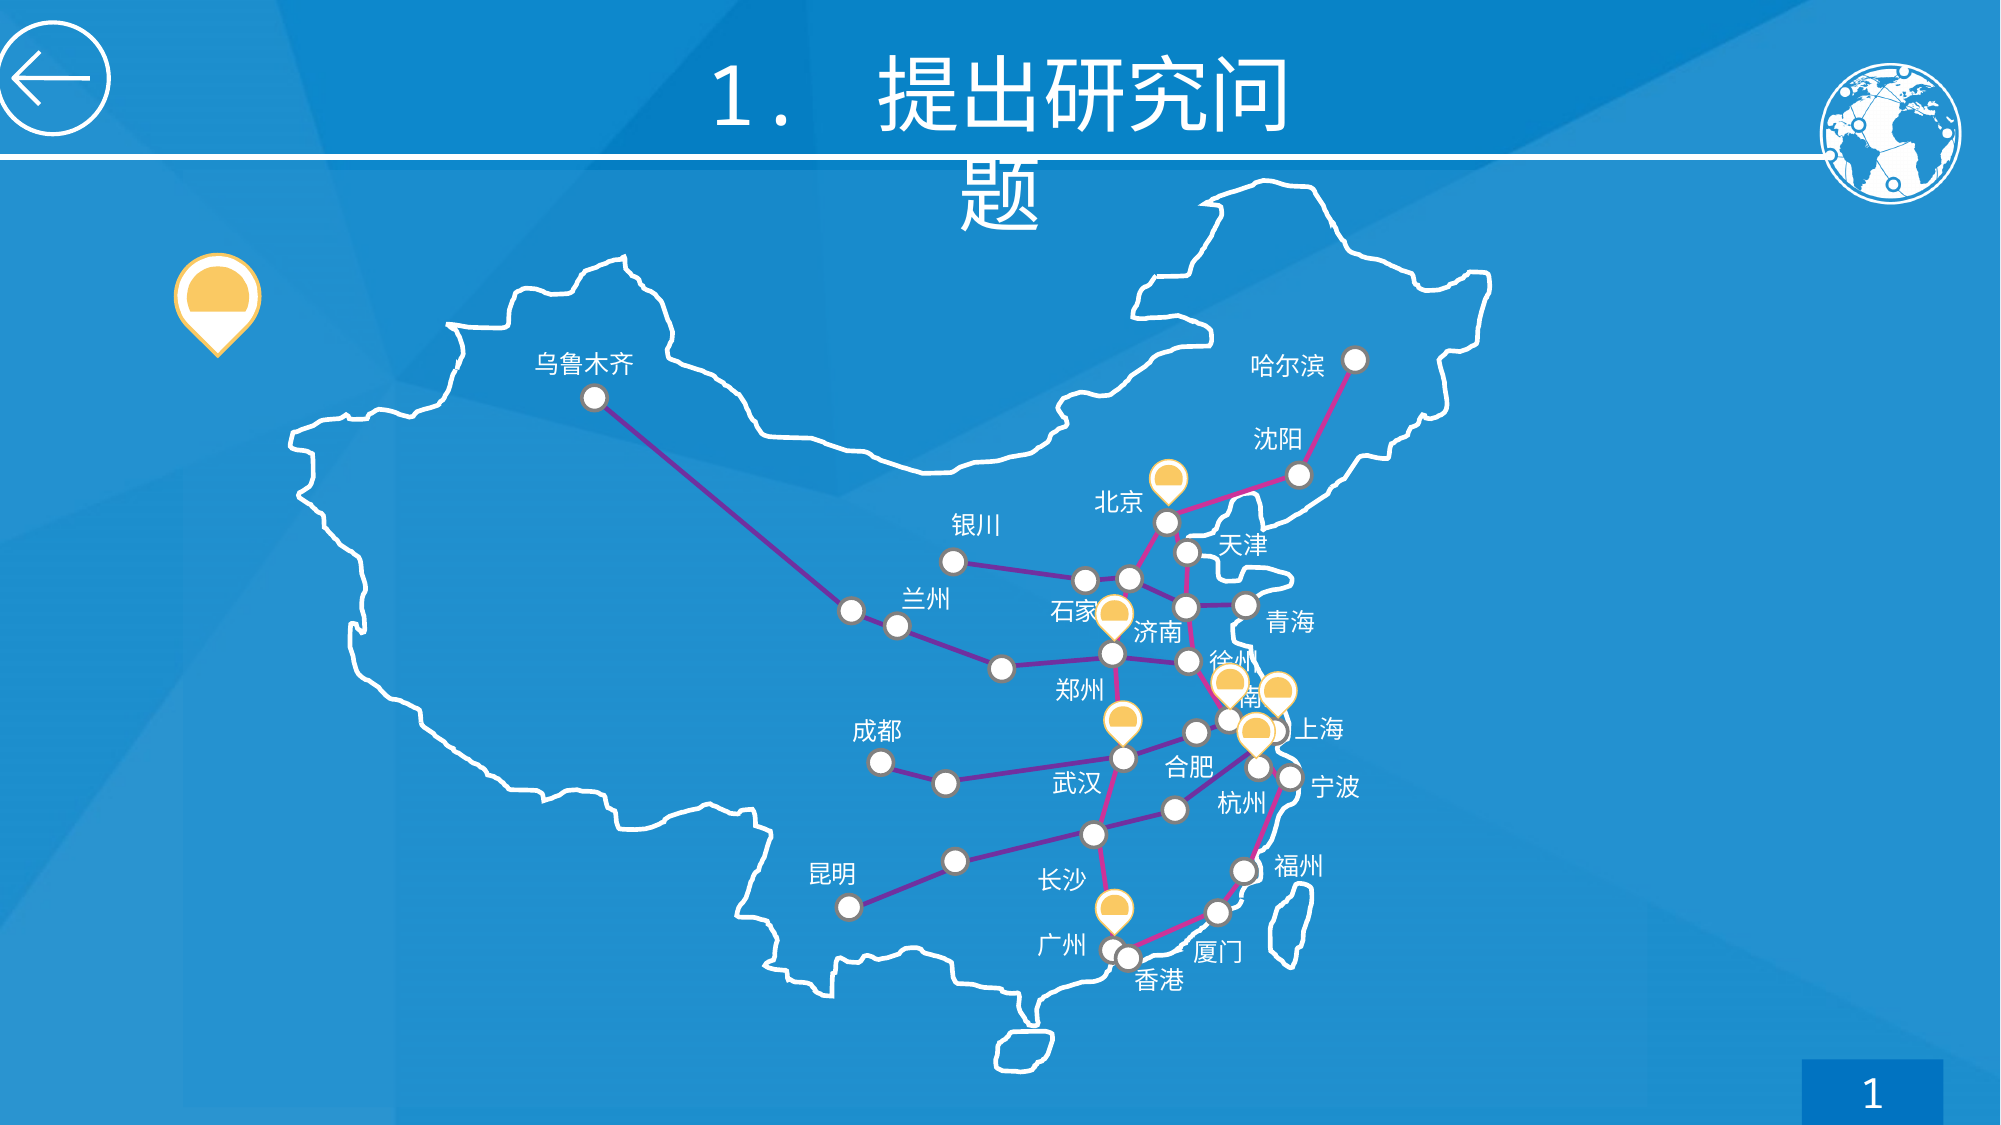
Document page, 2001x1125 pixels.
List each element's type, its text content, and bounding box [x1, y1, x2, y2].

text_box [1208, 660, 1252, 711]
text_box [290, 180, 1490, 1072]
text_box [1146, 456, 1191, 507]
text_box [1092, 886, 1137, 937]
text_box 1 [1801, 1059, 1944, 1125]
text_box [0, 20, 111, 137]
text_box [1234, 709, 1279, 760]
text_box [1101, 698, 1145, 748]
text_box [1256, 669, 1300, 719]
text_box [182, 169, 1649, 1108]
text_box 1. 提出研究问题 [663, 35, 1337, 141]
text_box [169, 248, 267, 359]
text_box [1092, 592, 1137, 642]
picture [0, 25, 106, 132]
picture [0, 0, 2001, 1125]
